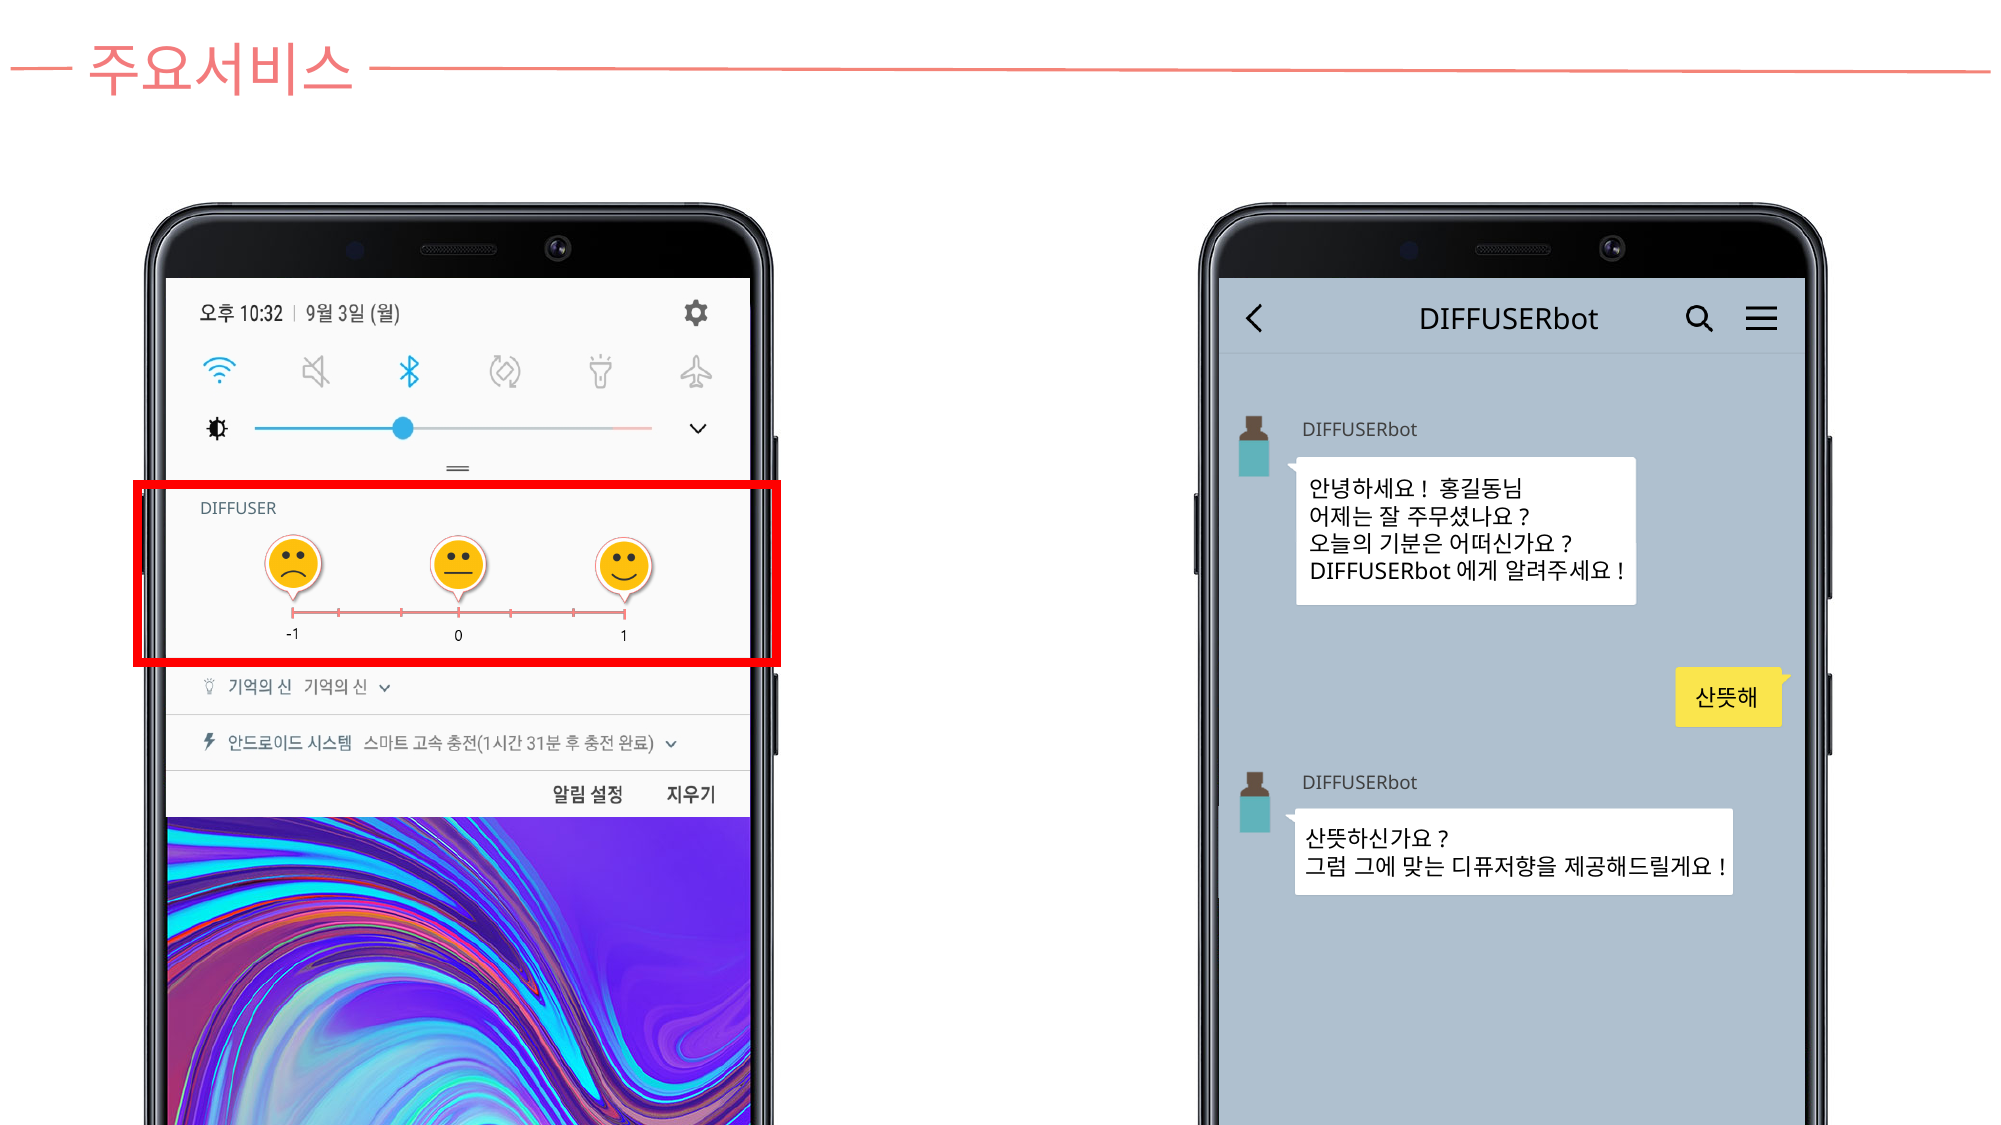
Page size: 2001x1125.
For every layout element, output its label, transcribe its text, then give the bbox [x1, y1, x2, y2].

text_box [1218, 761, 1803, 898]
picture [263, 533, 657, 653]
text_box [1660, 659, 1804, 750]
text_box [1191, 197, 1843, 1125]
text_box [367, 68, 1991, 72]
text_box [1218, 382, 1804, 609]
text_box 주요서비스 [72, 25, 370, 111]
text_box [137, 197, 788, 1125]
